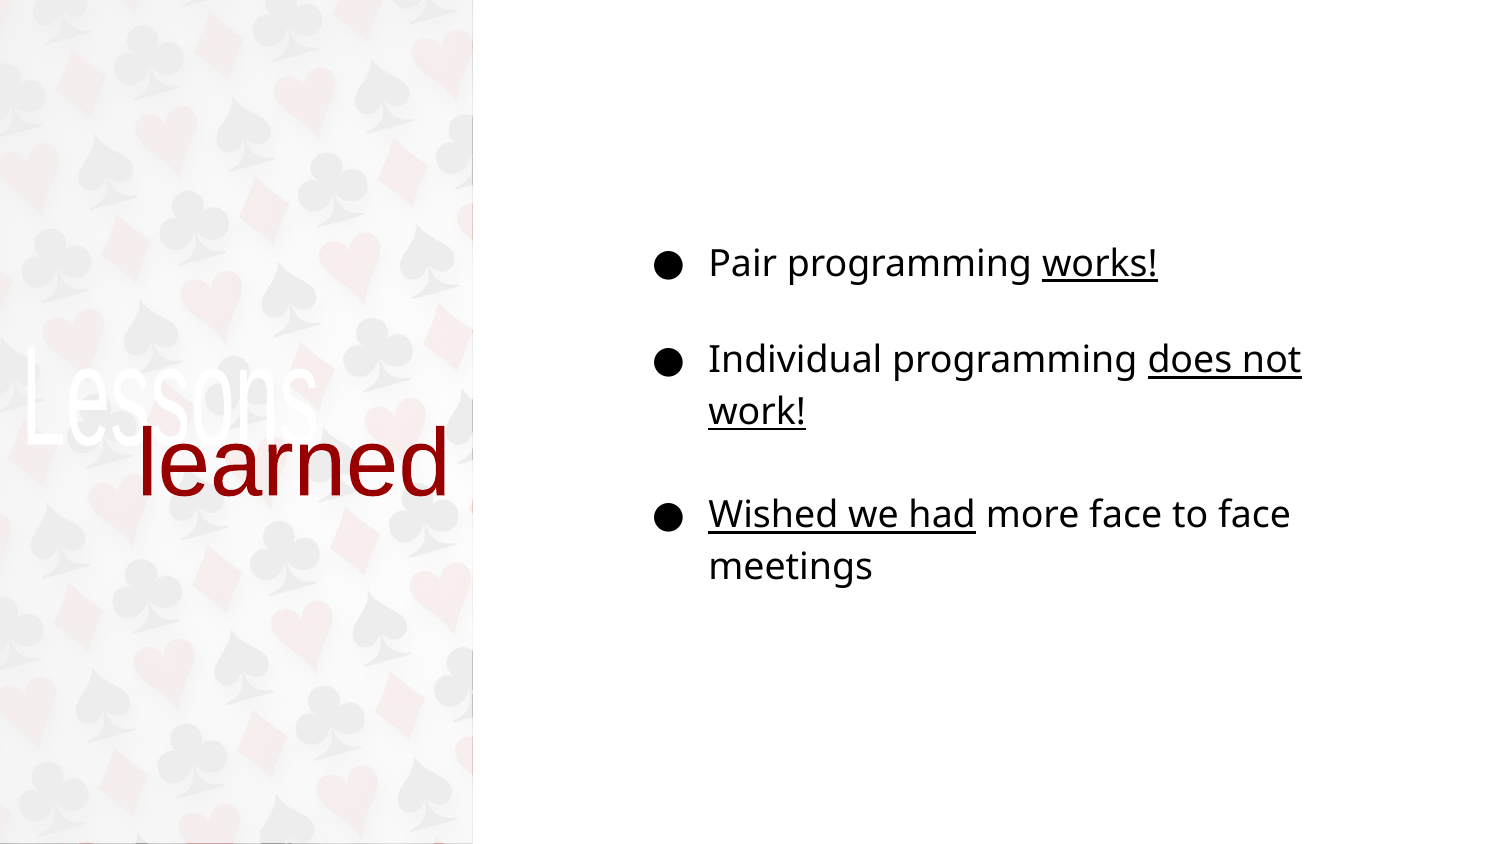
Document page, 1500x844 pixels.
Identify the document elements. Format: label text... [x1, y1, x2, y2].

picture [0, 0, 473, 844]
list Pair programming works! Individual programming does not work! Wished we had more face to face meetings [618, 216, 1347, 627]
